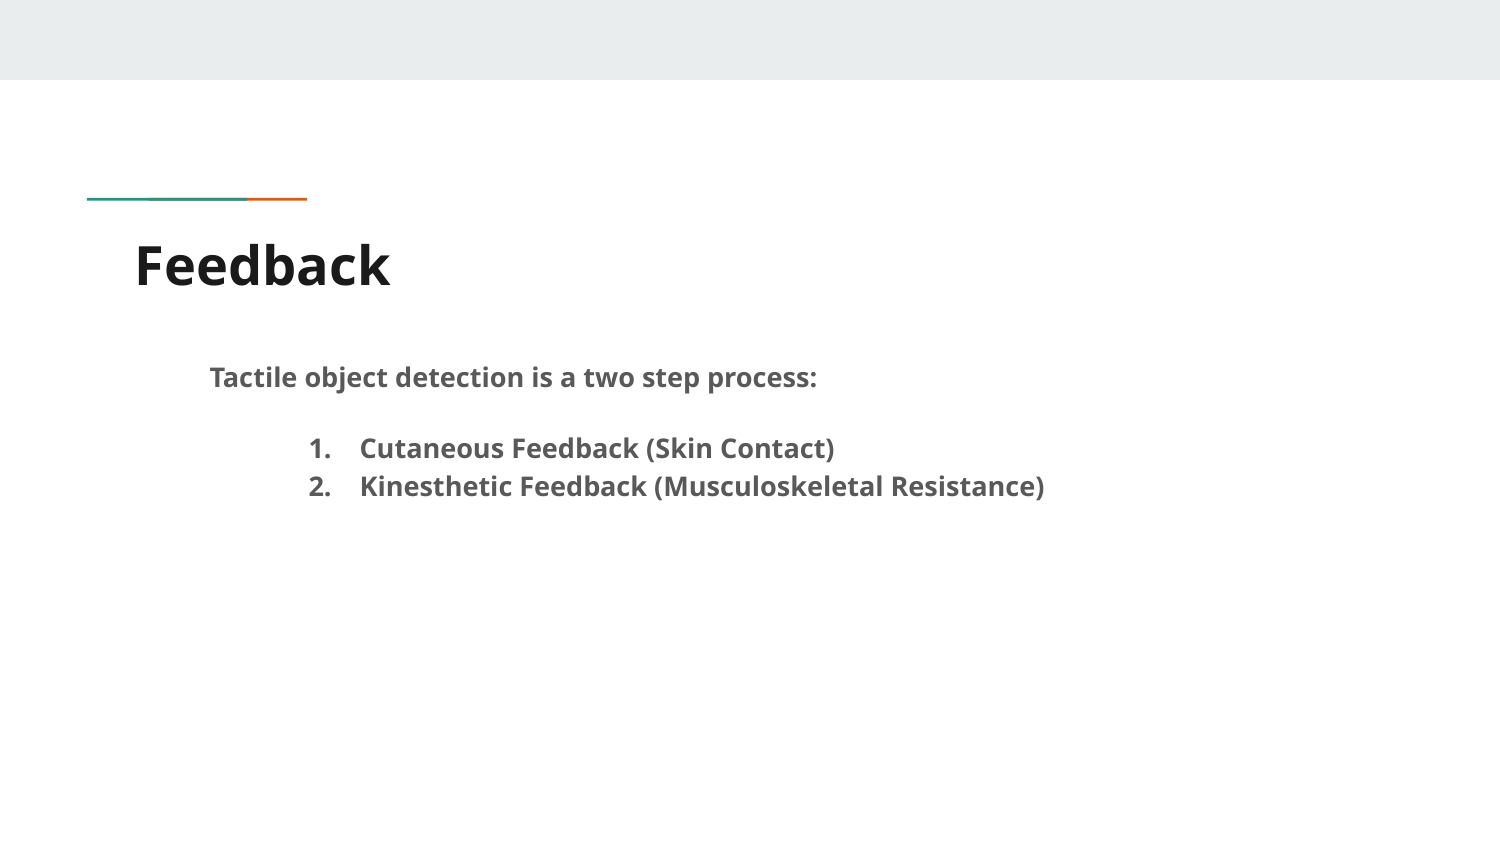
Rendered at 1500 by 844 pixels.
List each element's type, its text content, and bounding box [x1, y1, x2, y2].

title Feedback [119, 216, 1381, 305]
list Tactile object detection is a two step process: Cutaneous Feedback (Skin Contact) Kinesthetic Feedback (Musculoskeletal Resistance) [119, 341, 1381, 712]
